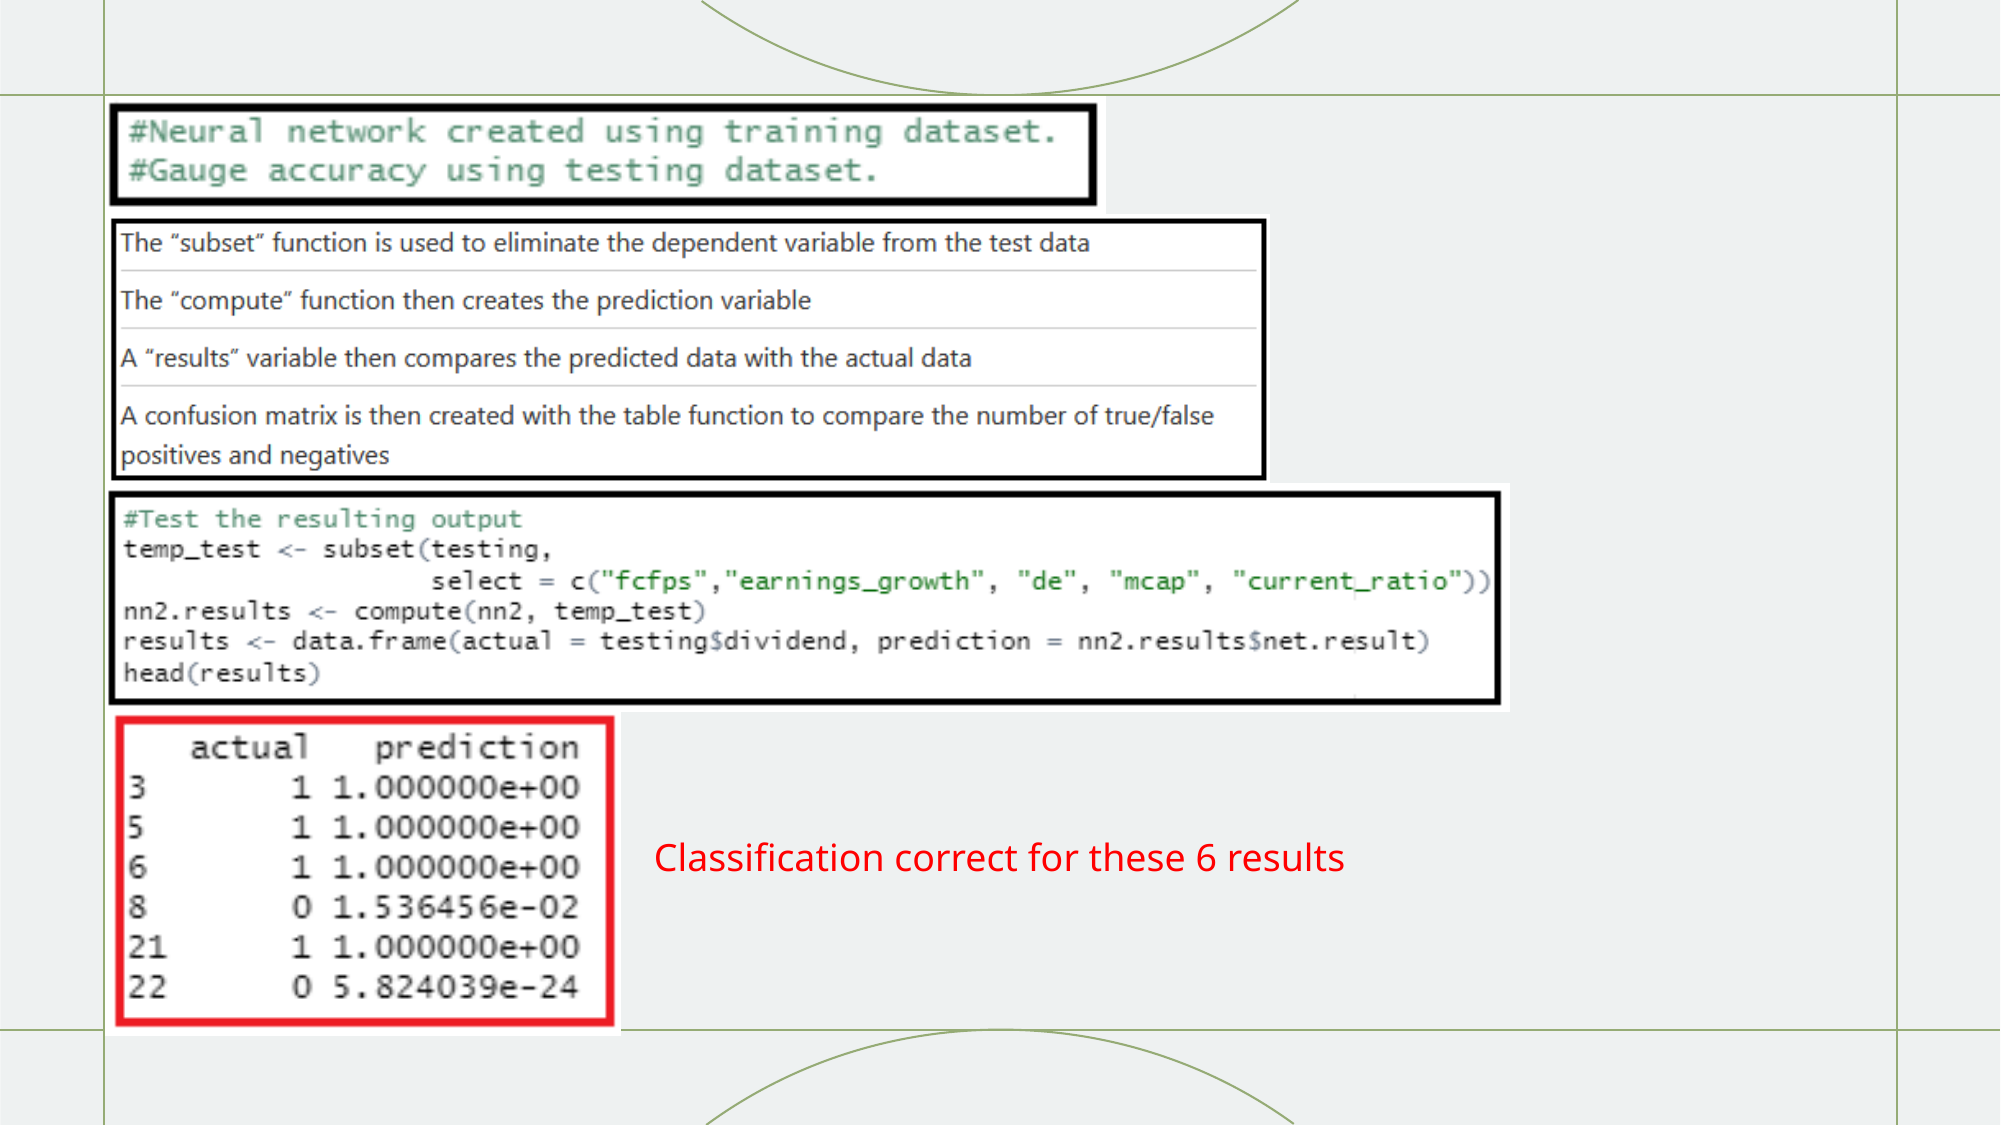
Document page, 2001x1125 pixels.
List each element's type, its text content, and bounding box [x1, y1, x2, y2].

picture [105, 96, 1510, 1036]
text_box Classification correct for these 6 results [639, 826, 1361, 887]
